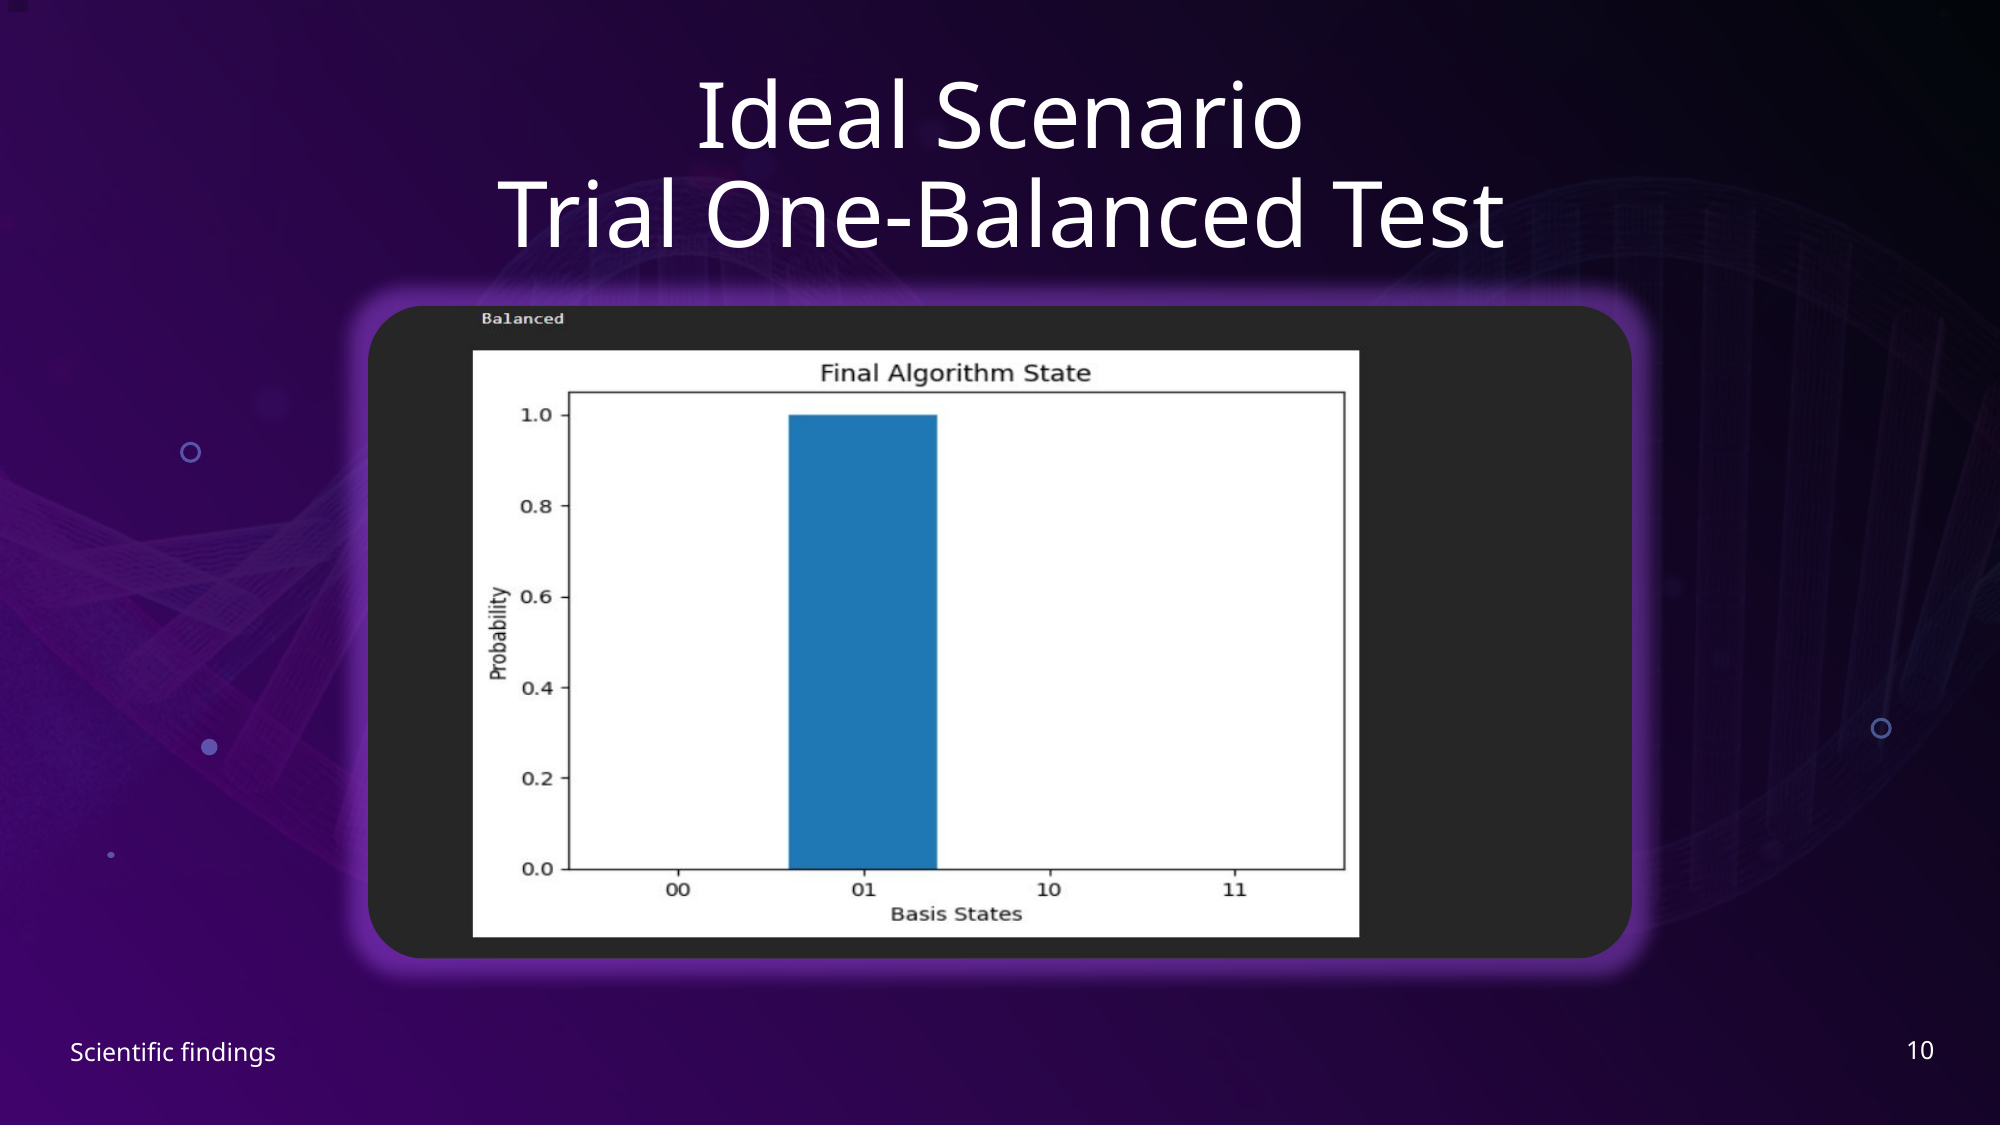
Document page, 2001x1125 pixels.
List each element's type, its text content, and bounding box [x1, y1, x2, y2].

slide_number 10 [1499, 1021, 1950, 1082]
picture [368, 305, 1632, 959]
title Ideal Scenario Trial One-Balanced Test [139, 59, 1865, 278]
footer Scientific findings [55, 1023, 731, 1084]
